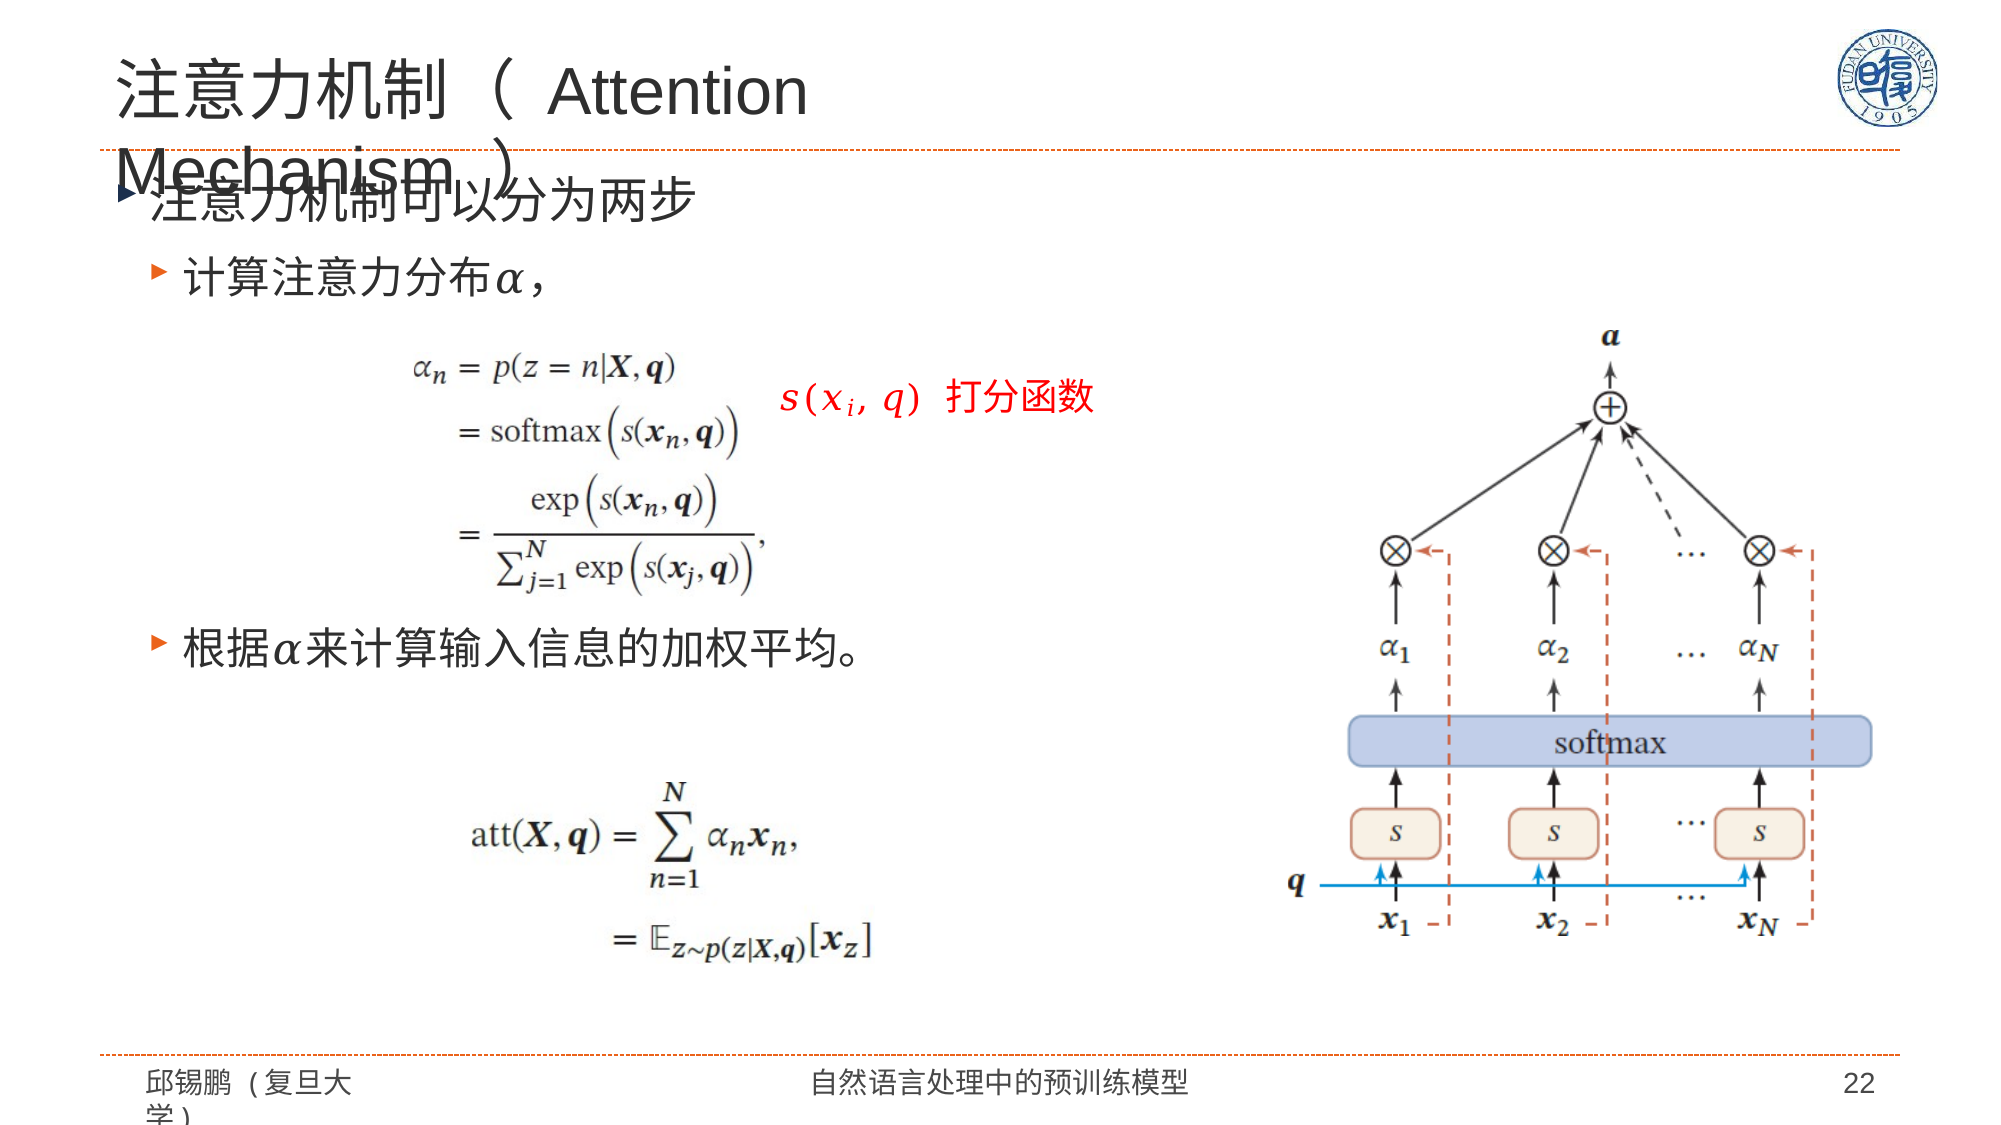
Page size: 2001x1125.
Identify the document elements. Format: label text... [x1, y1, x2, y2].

slide_number 邱锡鹏 (复旦大学) [143, 1060, 380, 1125]
title 注意力机制（ Attention Mechanism ） [112, 45, 1239, 236]
text_box [413, 352, 765, 598]
text_box 注意力机制可以分为两步 计算注意力分布𝛼， 𝑠(𝑥𝑖, 𝑞) 打分函数 [110, 142, 1103, 422]
text_box [471, 782, 875, 964]
footer 自然语言处理中的预训练模型 [807, 1060, 1192, 1125]
text_box [1287, 330, 1873, 936]
text_box 根据𝛼来计算输入信息的加权平均。 [146, 617, 879, 674]
picture [1837, 29, 1938, 127]
slide_number 22 [1836, 1065, 1882, 1125]
